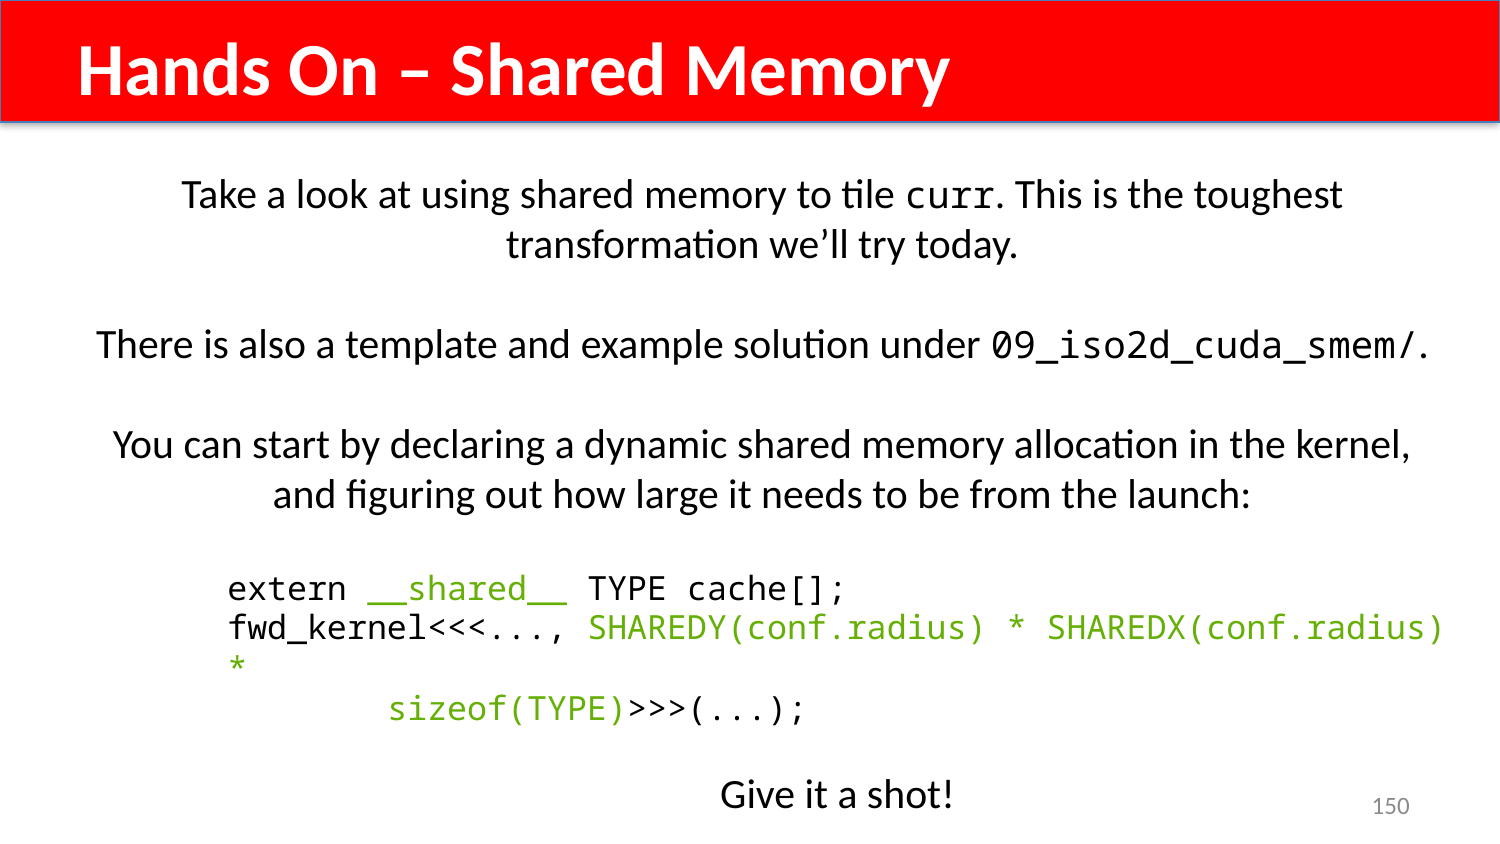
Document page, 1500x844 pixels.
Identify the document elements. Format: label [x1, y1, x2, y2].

text_box [0, 0, 1500, 123]
text_box [62, 159, 1463, 767]
slide_number [1074, 782, 1425, 827]
